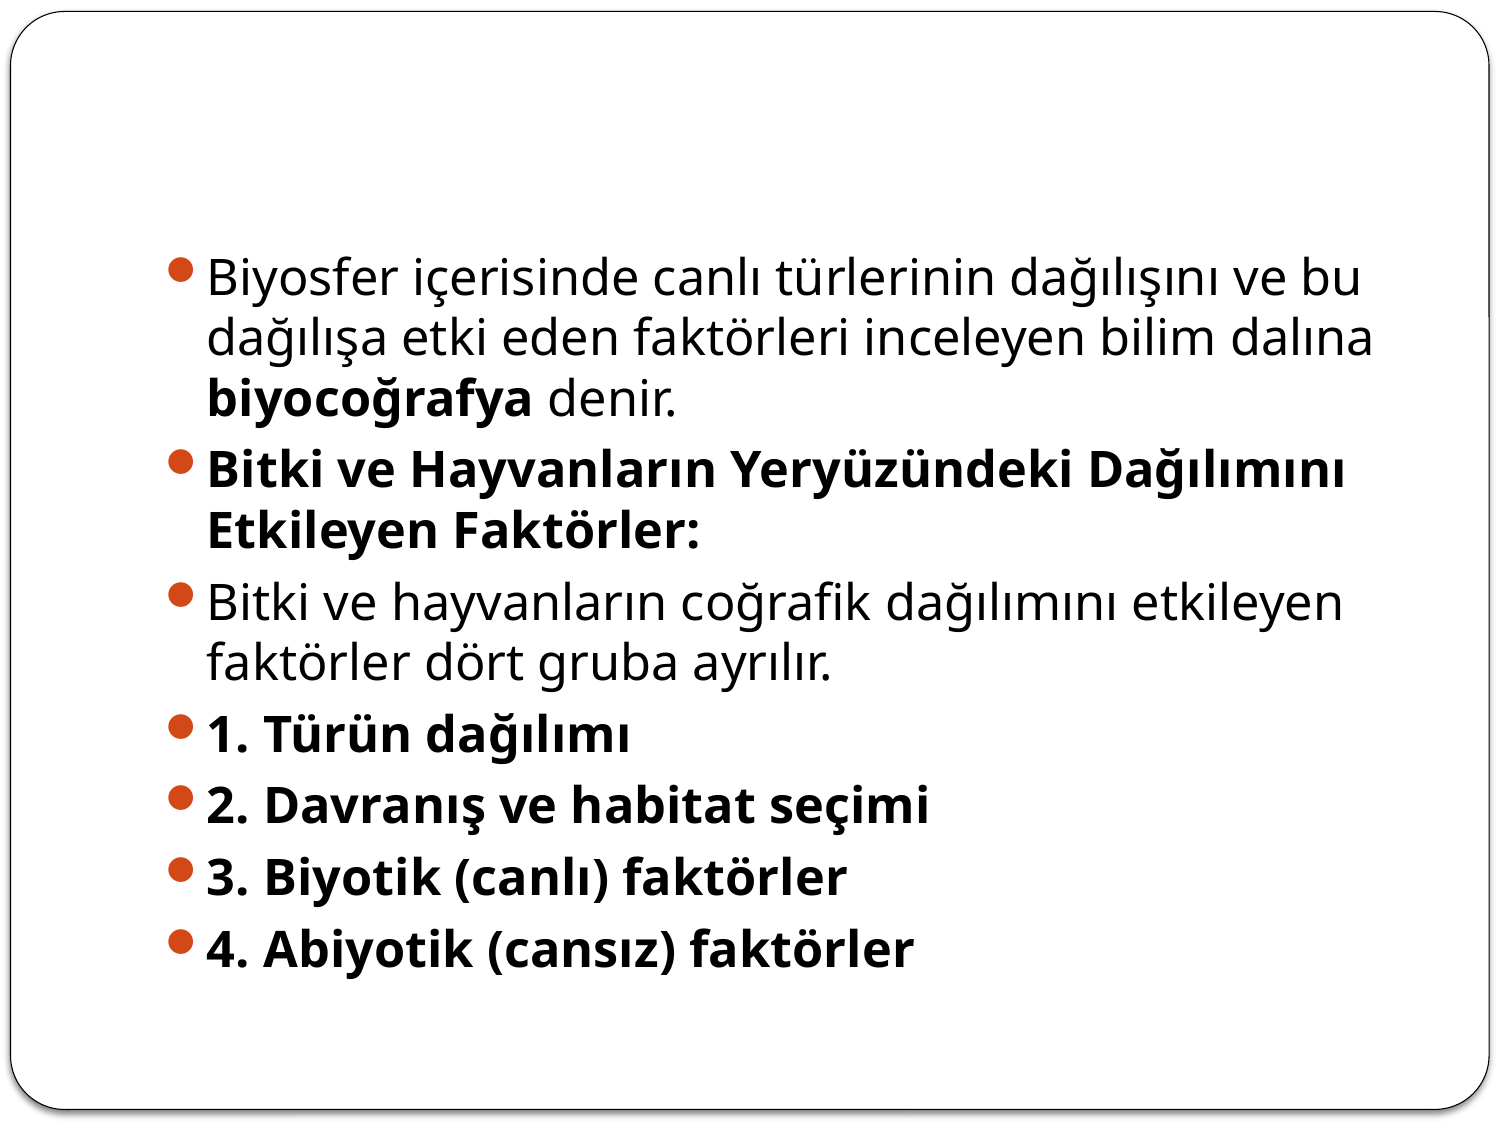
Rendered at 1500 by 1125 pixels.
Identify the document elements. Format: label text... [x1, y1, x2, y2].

list Biyosfer içerisinde canlı türlerinin dağılışını ve bu dağılışa etki eden faktörleri inceleyen bilim dalına biyocoğrafya denir. Bitki ve Hayvanların Yeryüzündeki Dağılımını Etkileyen Faktörler: Bitki ve hayvanların coğrafik dağılımını etkileyen faktörler dört gruba ayrılır. 1. Türün dağılımı 2. Davranış ve habitat seçimi 3. Biyotik (canlı) faktörler 4. Abiyotik (cansız) faktörler [150, 237, 1425, 988]
